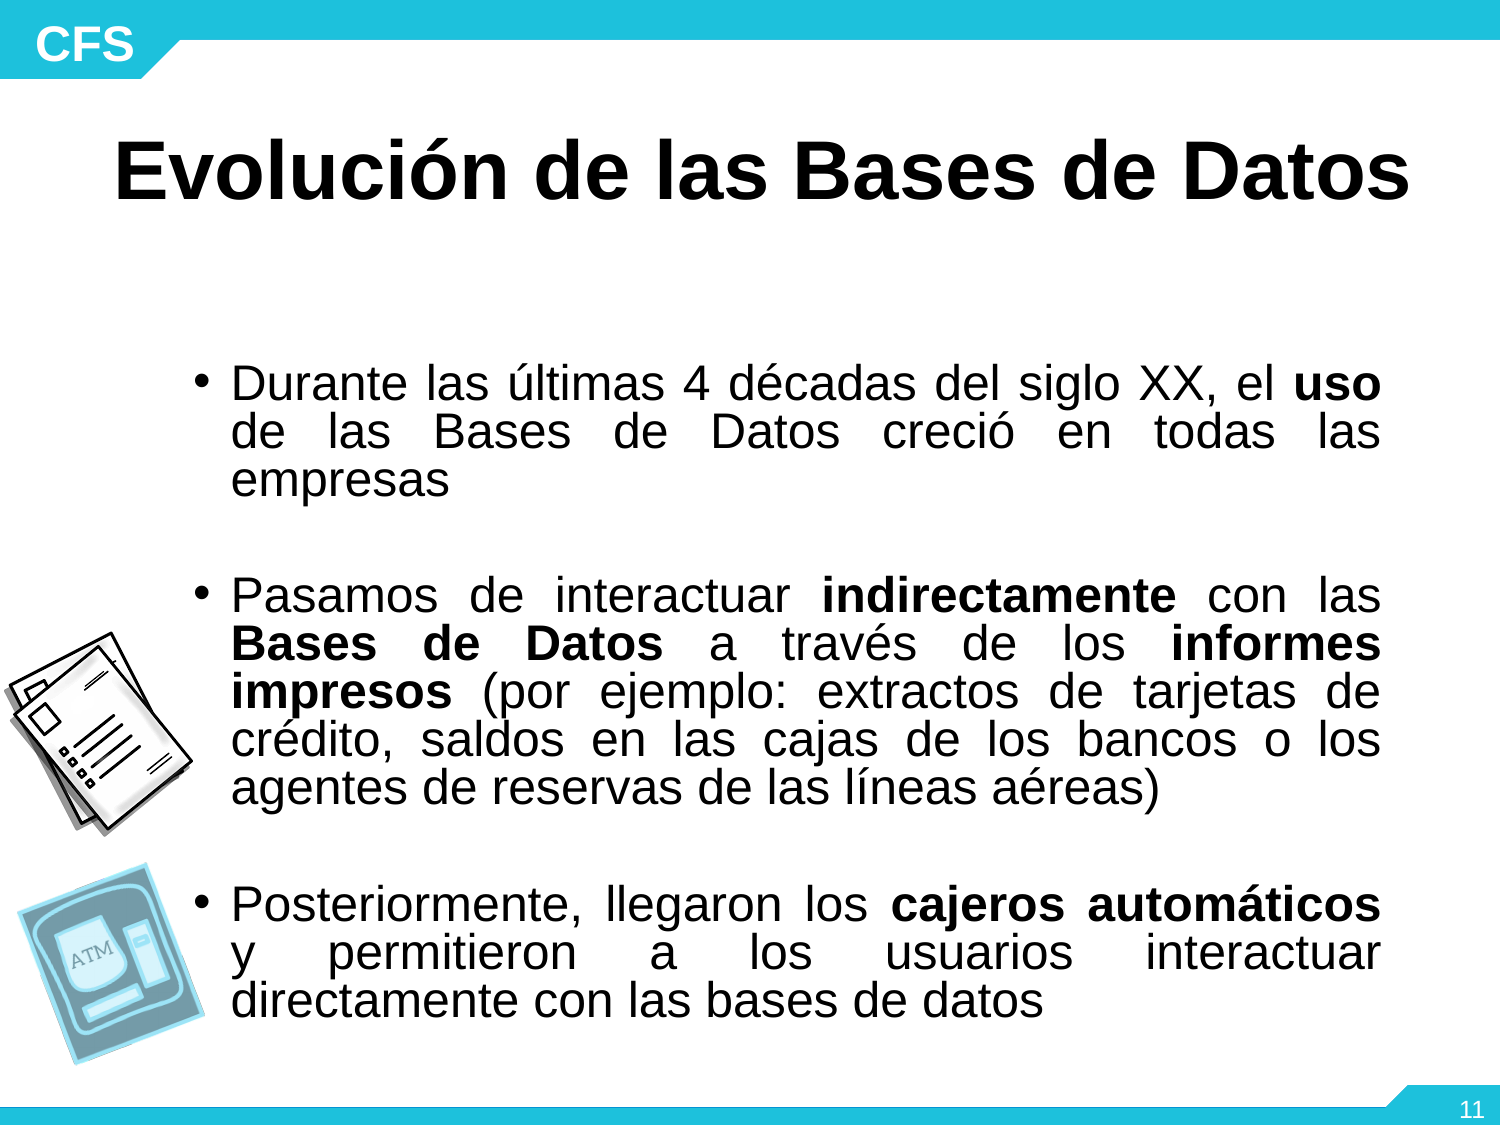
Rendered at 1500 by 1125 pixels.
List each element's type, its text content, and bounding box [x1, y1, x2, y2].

text_box ‹#› [1162, 1078, 1500, 1125]
text_box Evolución de las Bases de Datos [25, 72, 1500, 273]
text_box Durante las últimas 4 décadas del siglo XX, el uso de las Bases de Datos creció en todas las empresas Pasamos de interactuar indirectamente con las Bases de Datos a través de los informes impresos (por ejemplo: extractos de tarjetas de crédito, saldos en las cajas de los bancos o los agentes de reservas de las líneas aéreas) Posteriormente, llegaron los cajeros automáticos y permitieron a los usuarios interactuar directamente con las bases de datos [103, 354, 1397, 1069]
picture [0, 618, 221, 1102]
